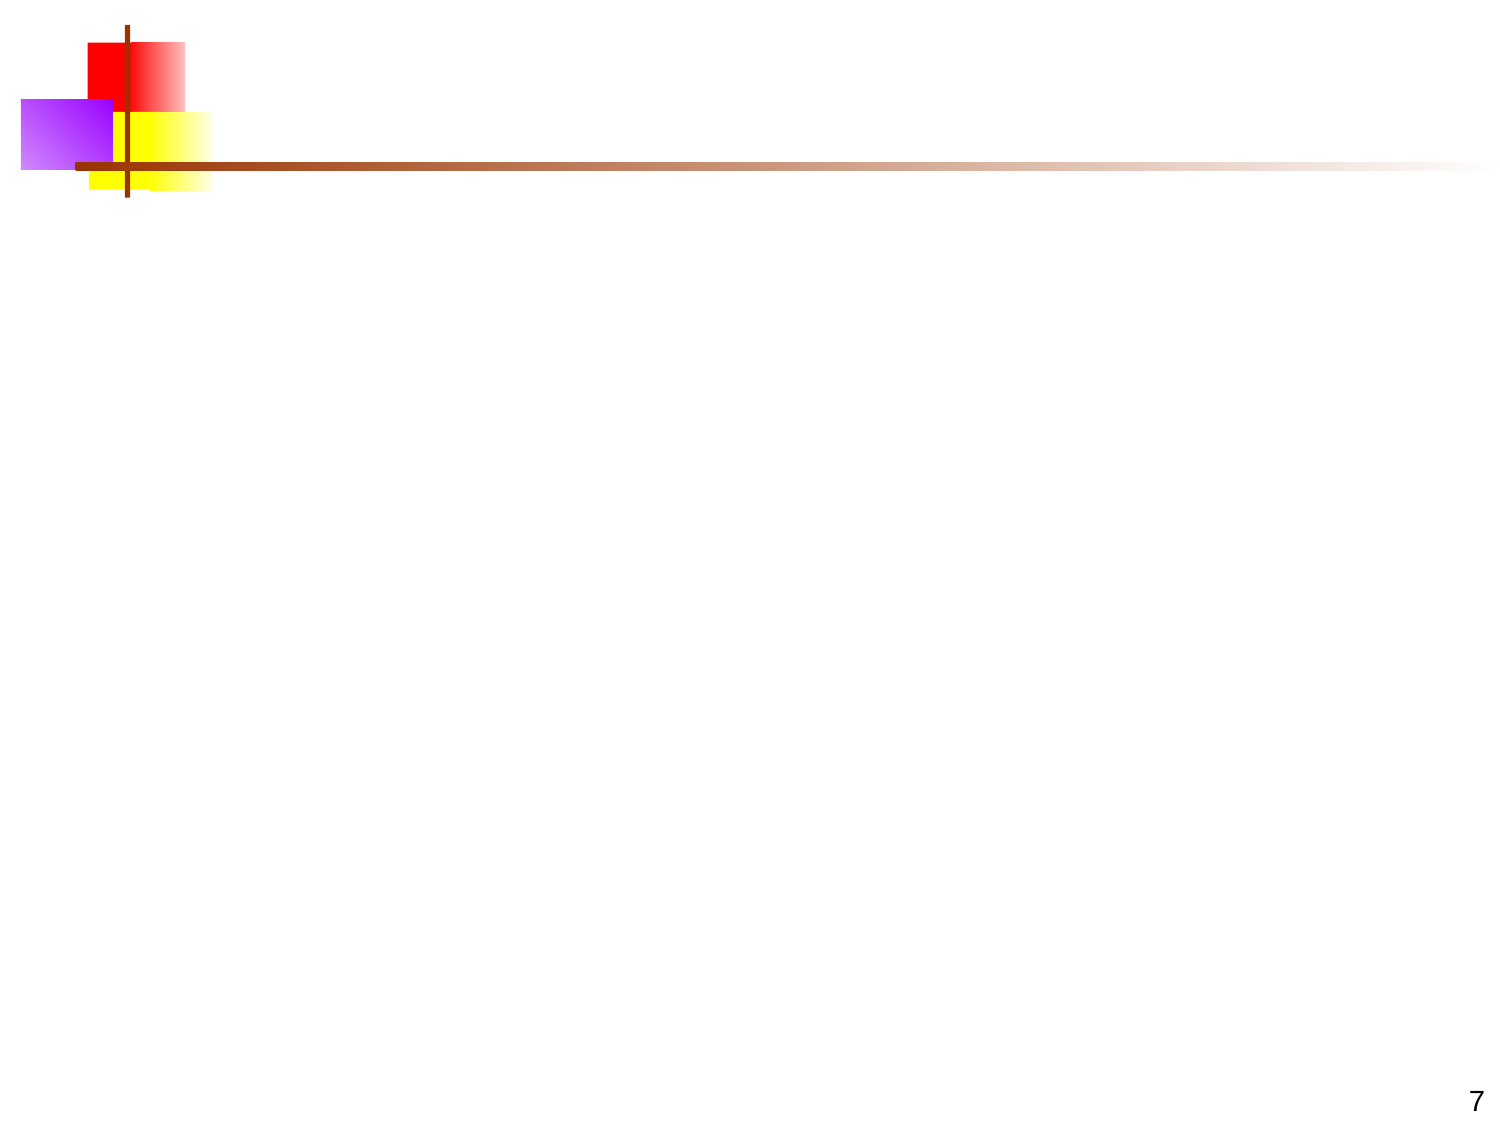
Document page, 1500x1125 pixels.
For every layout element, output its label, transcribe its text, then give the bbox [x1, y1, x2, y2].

slide_number 7 [1187, 1050, 1500, 1125]
